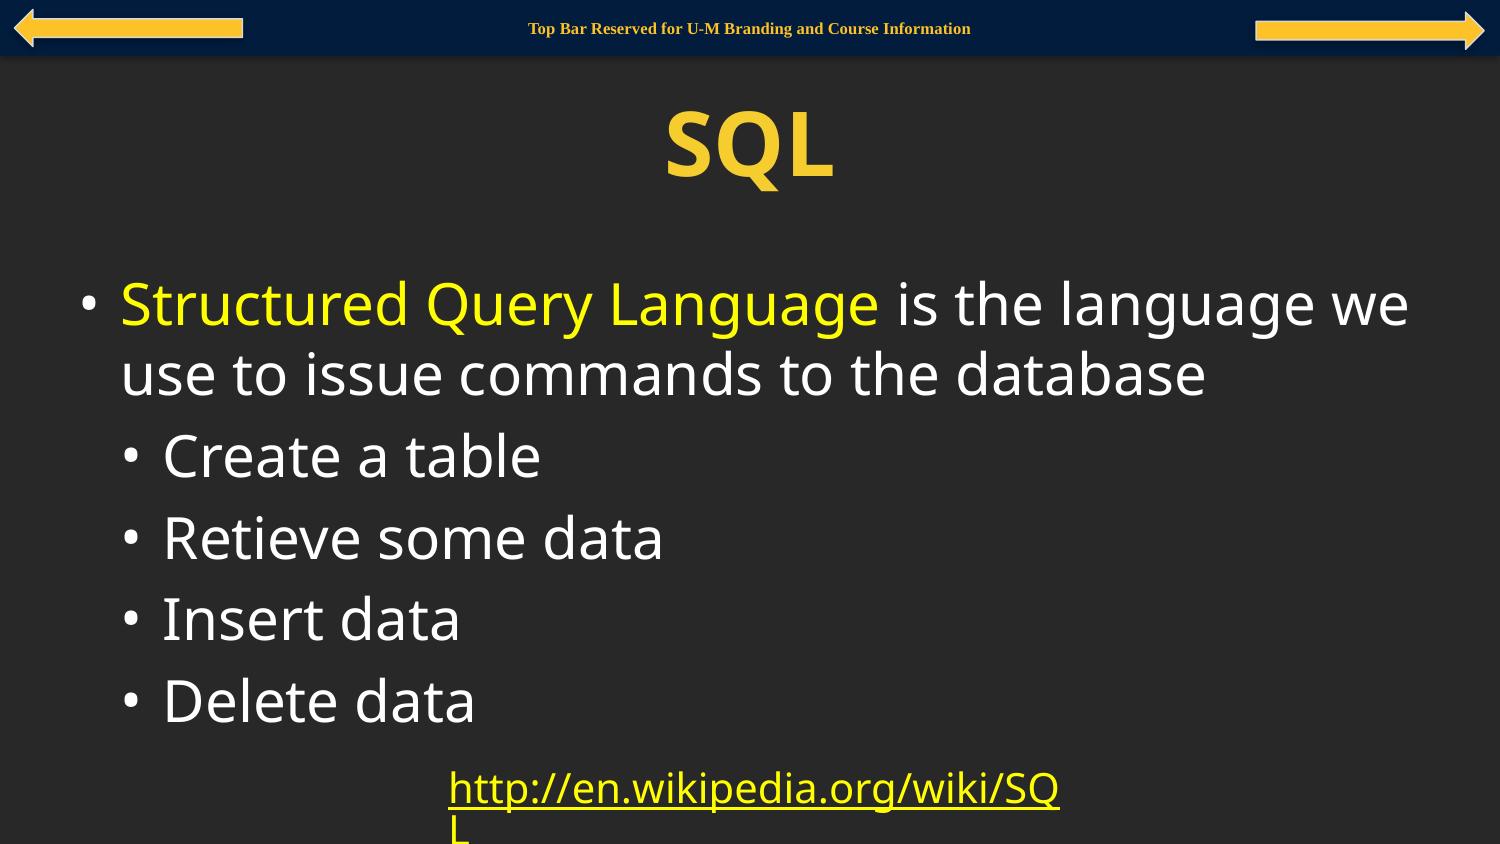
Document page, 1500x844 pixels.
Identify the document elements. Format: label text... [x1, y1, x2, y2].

list Structured Query Language is the language we use to issue commands to the database Create a table Retieve some data Insert data Delete data [75, 228, 1425, 773]
text_box http://en.wikipedia.org/wiki/SQL [448, 761, 1074, 819]
title SQL [58, 83, 1442, 199]
